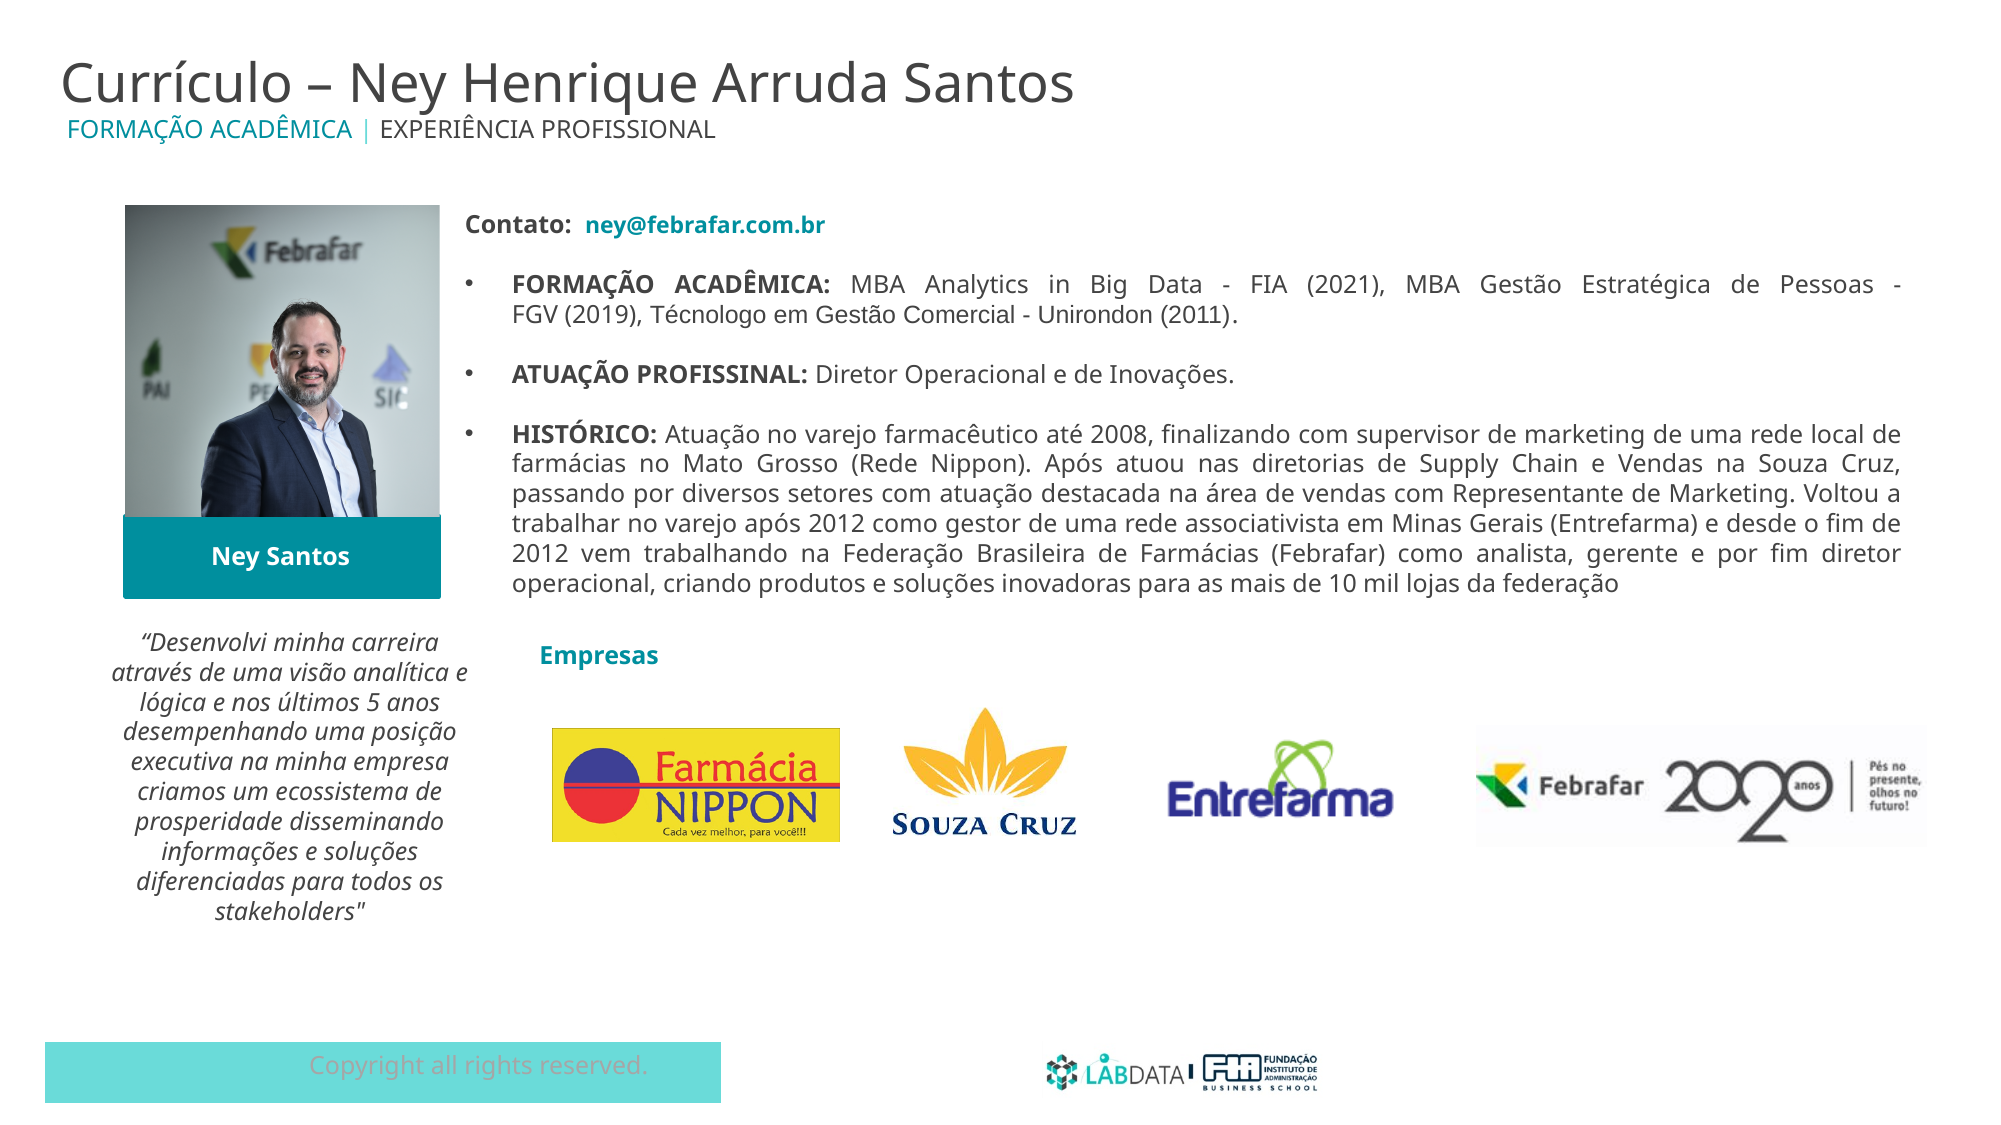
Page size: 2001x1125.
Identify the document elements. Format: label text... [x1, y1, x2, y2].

text_box “Desenvolvi minha carreira através de uma visão analítica e lógica e nos últimos 5 anos desempenhando uma posição executiva na minha empresa criamos um ecossistema de prosperidade disseminando informações e soluções diferenciadas para todos os stakeholders" [89, 618, 491, 933]
slide_number @2020 FIA LABDATA. Copyright all rights reserved. [45, 1042, 721, 1103]
text_box Currículo – Ney Henrique Arruda Santos FORMAÇÃO ACADÊMICA | EXPERIÊNCIA PROFISSIONAL [45, 37, 1133, 155]
picture [1042, 1040, 1323, 1098]
picture [1476, 724, 1927, 847]
text_box Contato: ney@febrafar.com.br FORMAÇÃO ACADÊMICA: MBA Analytics in Big Data - FIA (2021), MBA Gestão Estratégica de Pessoas - FGV (2019), Técnologo em Gestão Comercial - Unirondon (2011). ATUAÇÃO PROFISSINAL: Diretor Operacional e de Inovações. HISTÓRICO: Atuação no varejo farmacêutico até 2008, finalizando com supervisor de marketing de uma rede local de farmácias no Mato Grosso (Rede Nippon). Após atuou nas diretorias de Supply Chain e Vendas na Souza Cruz, passando por diversos setores com atuação destacada na área de vendas com Representante de Marketing. Voltou a trabalhar no varejo após 2012 como gestor de uma rede associativista em Minas Gerais (Entrefarma) e desde o fim de 2012 vem trabalhando na Federação Brasileira de Farmácias (Febrafar) como analista, gerente e por fim diretor operacional, criando produtos e soluções inovadoras para as mais de 10 mil lojas da federação [450, 201, 1919, 605]
text_box Ney Santos [126, 533, 435, 578]
picture [888, 701, 1084, 843]
picture [124, 204, 440, 517]
text_box Empresas [524, 631, 674, 677]
picture [1139, 712, 1424, 862]
text_box [123, 524, 441, 599]
picture [552, 728, 840, 843]
